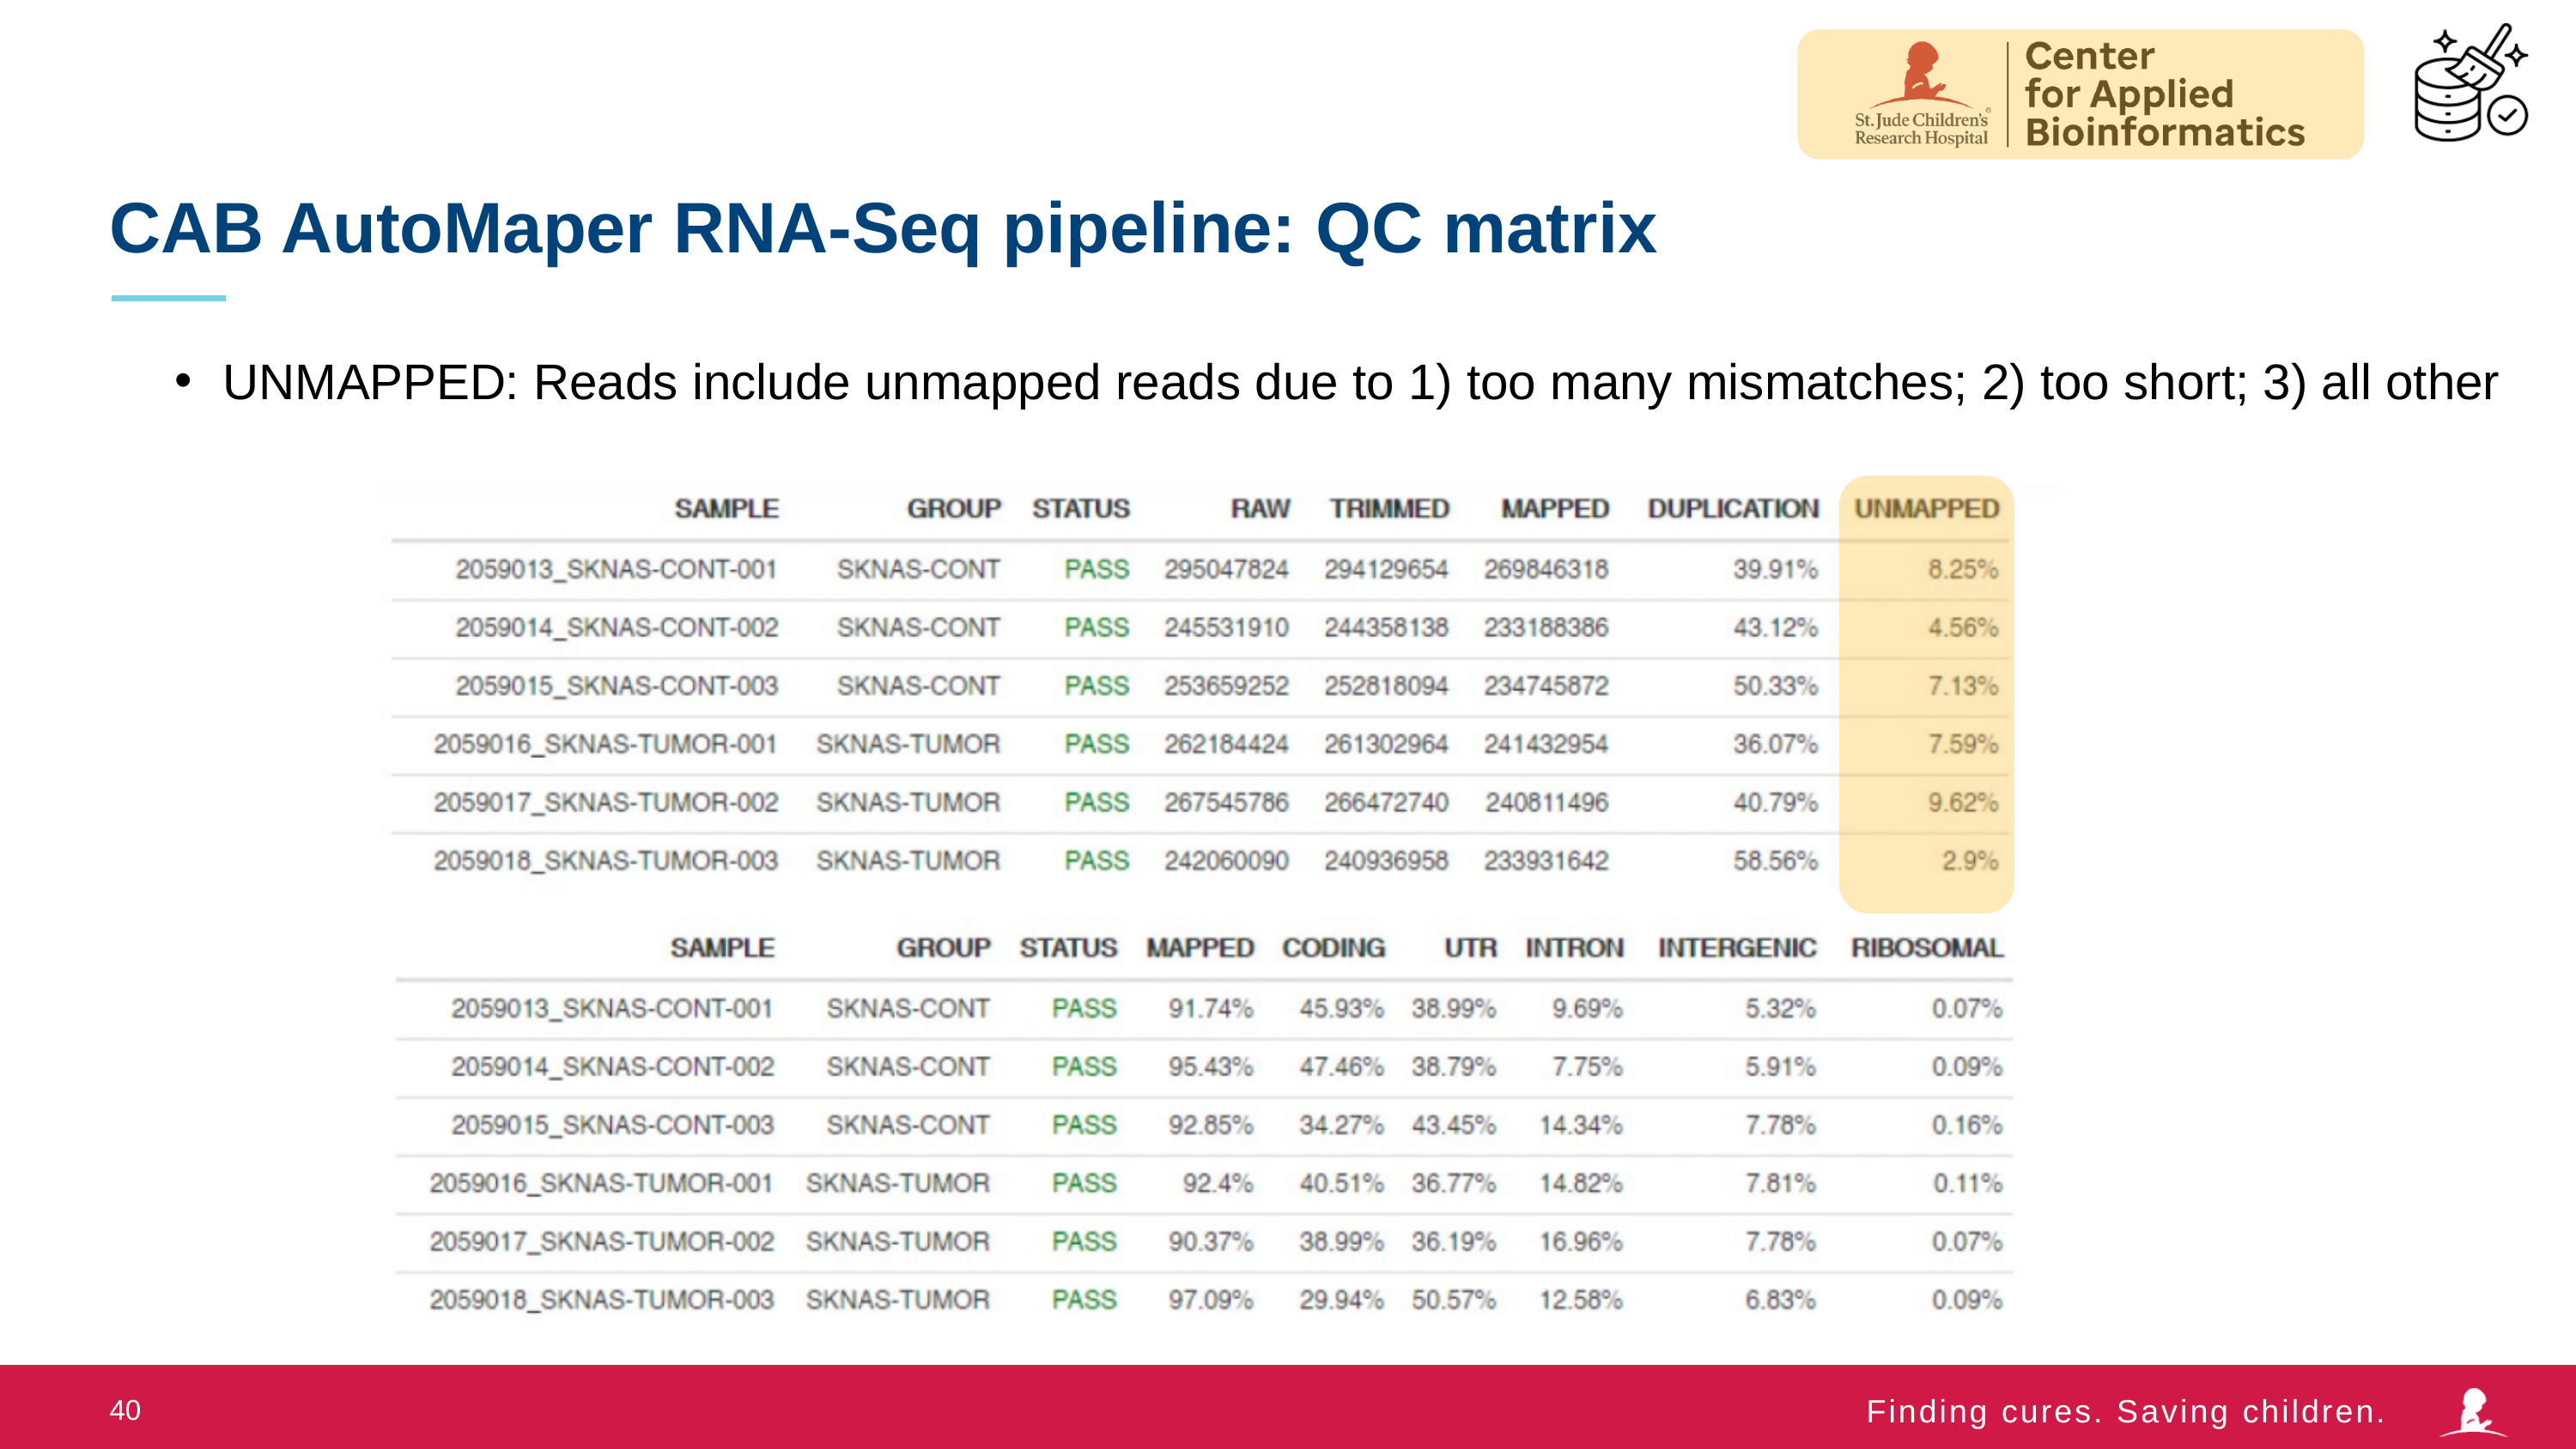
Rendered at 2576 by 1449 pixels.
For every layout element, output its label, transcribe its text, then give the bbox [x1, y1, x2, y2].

slide_number 40 [96, 1375, 228, 1442]
picture [1815, 29, 2347, 160]
picture [2366, 0, 2576, 161]
text_box UNMAPPED: Reads include unmapped reads due to 1) too many mismatches; 2) too short; 3) all other [161, 343, 2540, 416]
title CAB AutoMaper RNA-Seq pipeline: QC matrix [96, 77, 2475, 276]
text_box [1796, 28, 2366, 161]
text_box [1846, 475, 2008, 484]
picture [377, 484, 2070, 1360]
